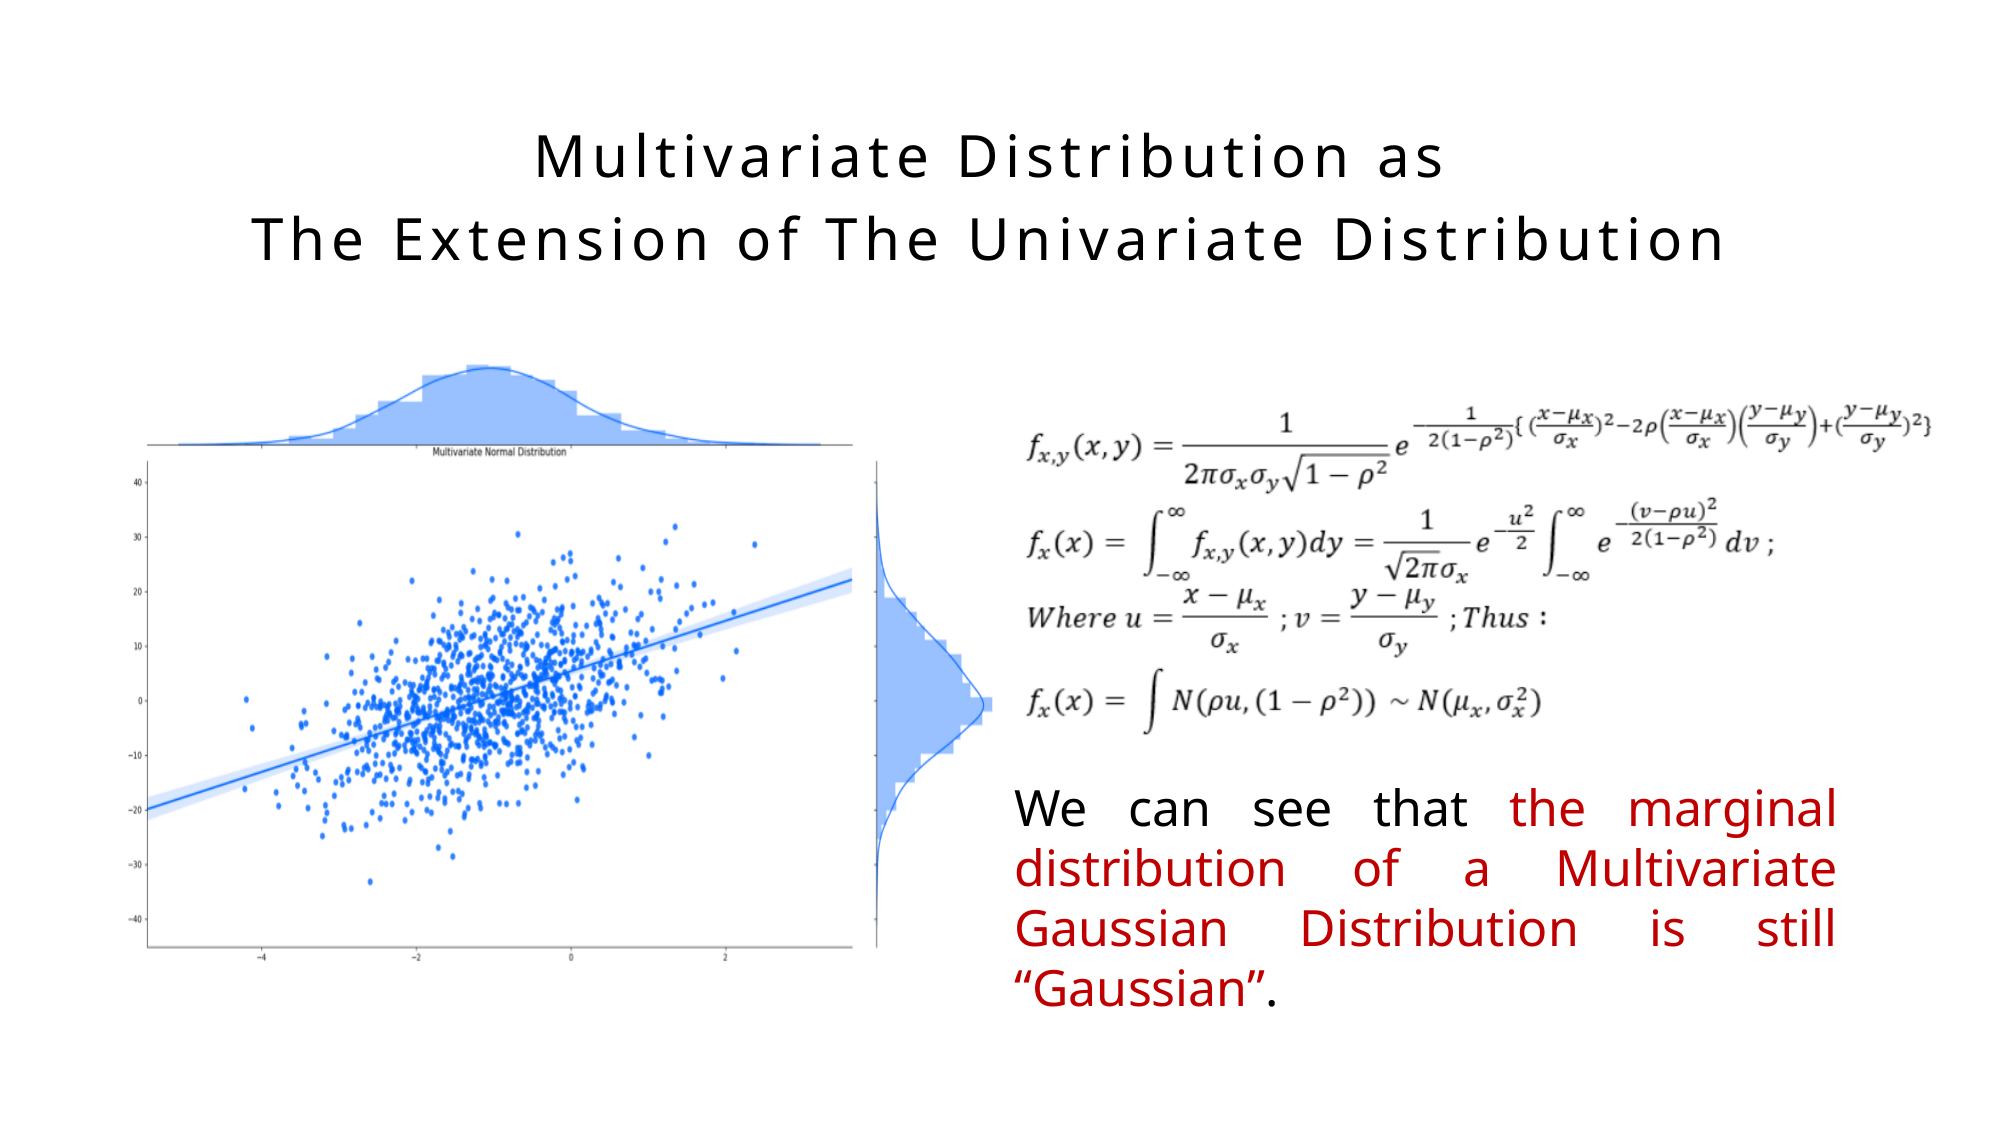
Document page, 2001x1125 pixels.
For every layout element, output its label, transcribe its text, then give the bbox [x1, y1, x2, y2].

picture [124, 347, 1953, 984]
text_box We can see that the marginal distribution of a Multivariate Gaussian Distribution is still “Gaussian”. [999, 769, 1853, 1024]
text_box Multivariate Distribution as The Extension of The Univariate Distribution [171, 119, 1829, 372]
